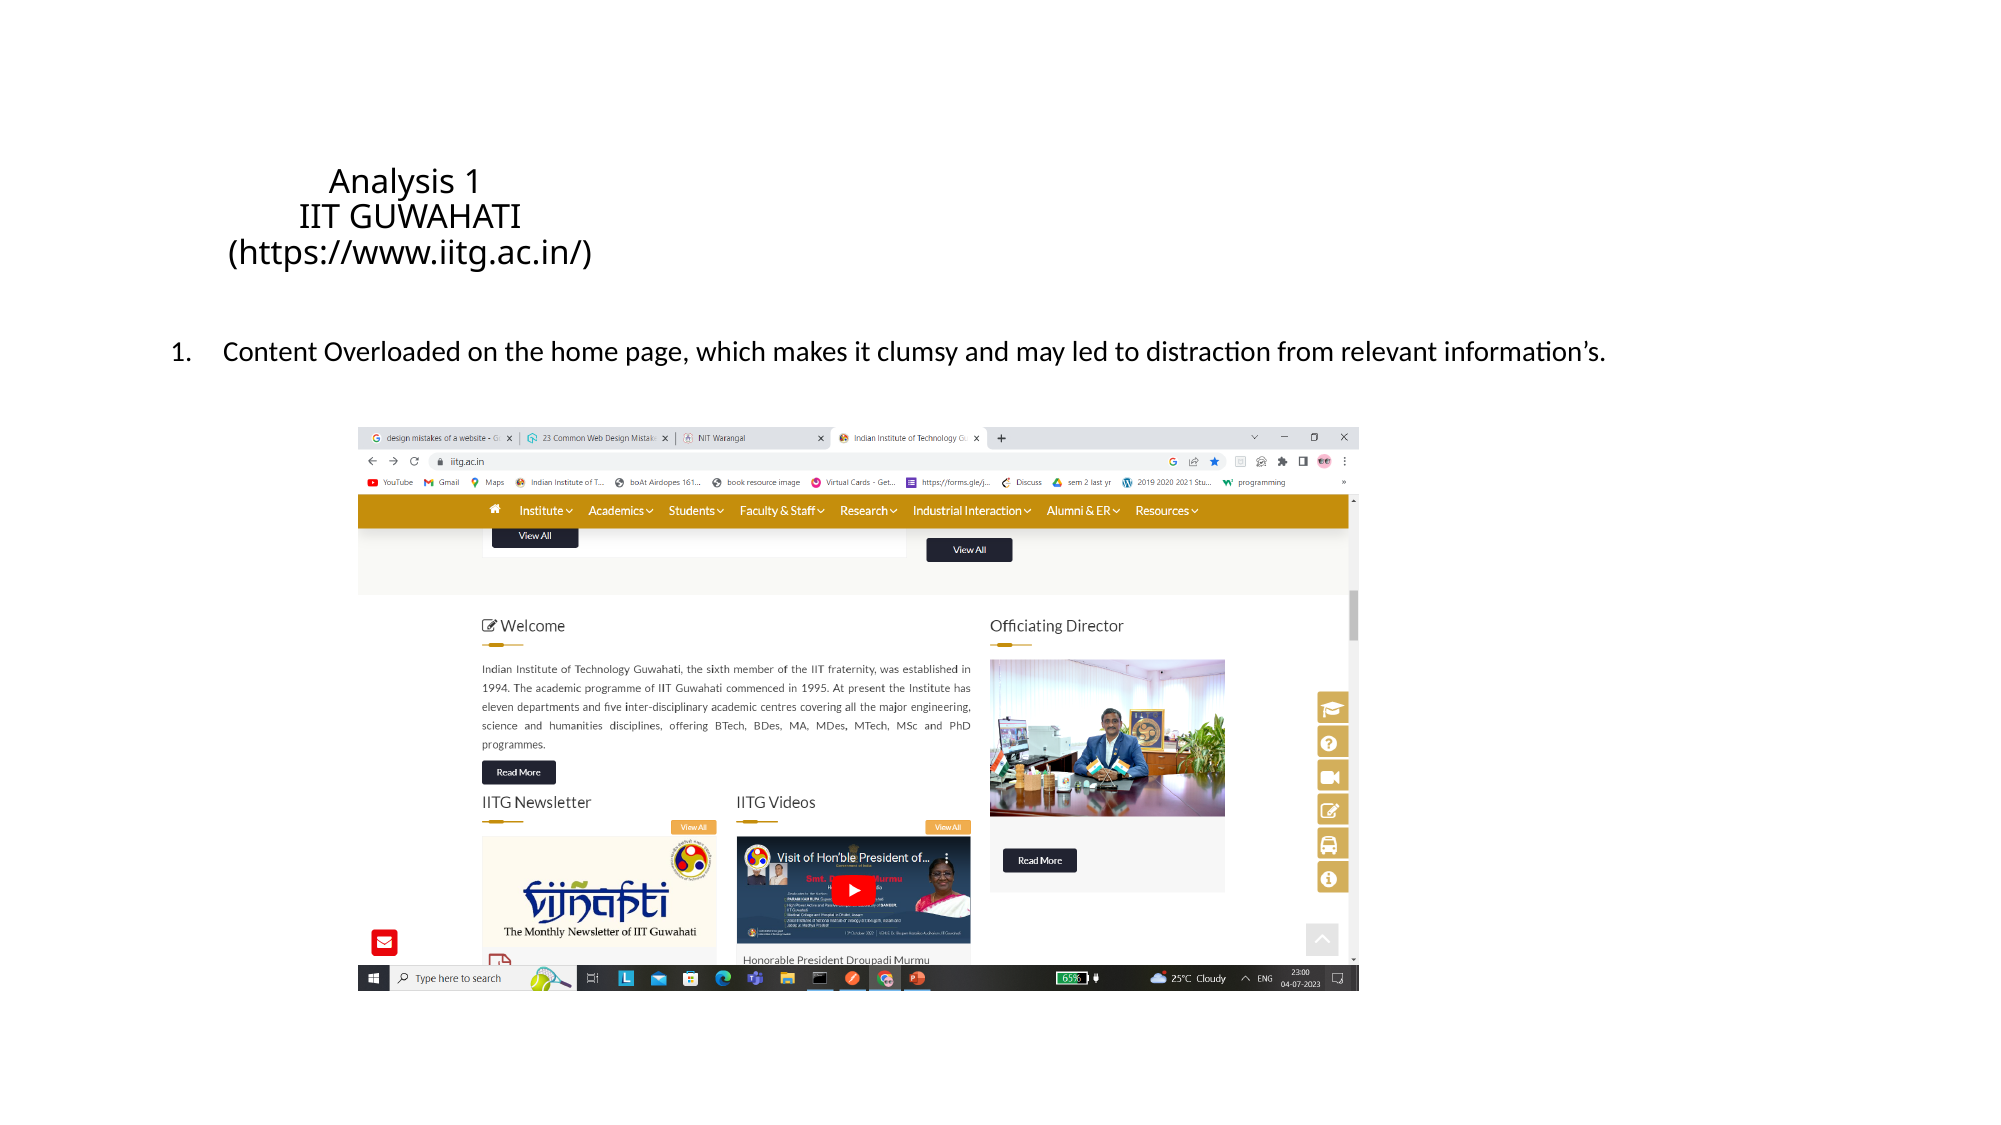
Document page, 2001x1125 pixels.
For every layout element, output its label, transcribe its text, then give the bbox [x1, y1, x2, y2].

picture [358, 427, 1359, 991]
title Analysis 1 IIT GUWAHATI (https://www.iitg.ac.in/) [155, 134, 666, 280]
subtitle Content Overloaded on the home page, which makes it clumsy and may led to distraction from relevant information’s. [155, 329, 1642, 407]
